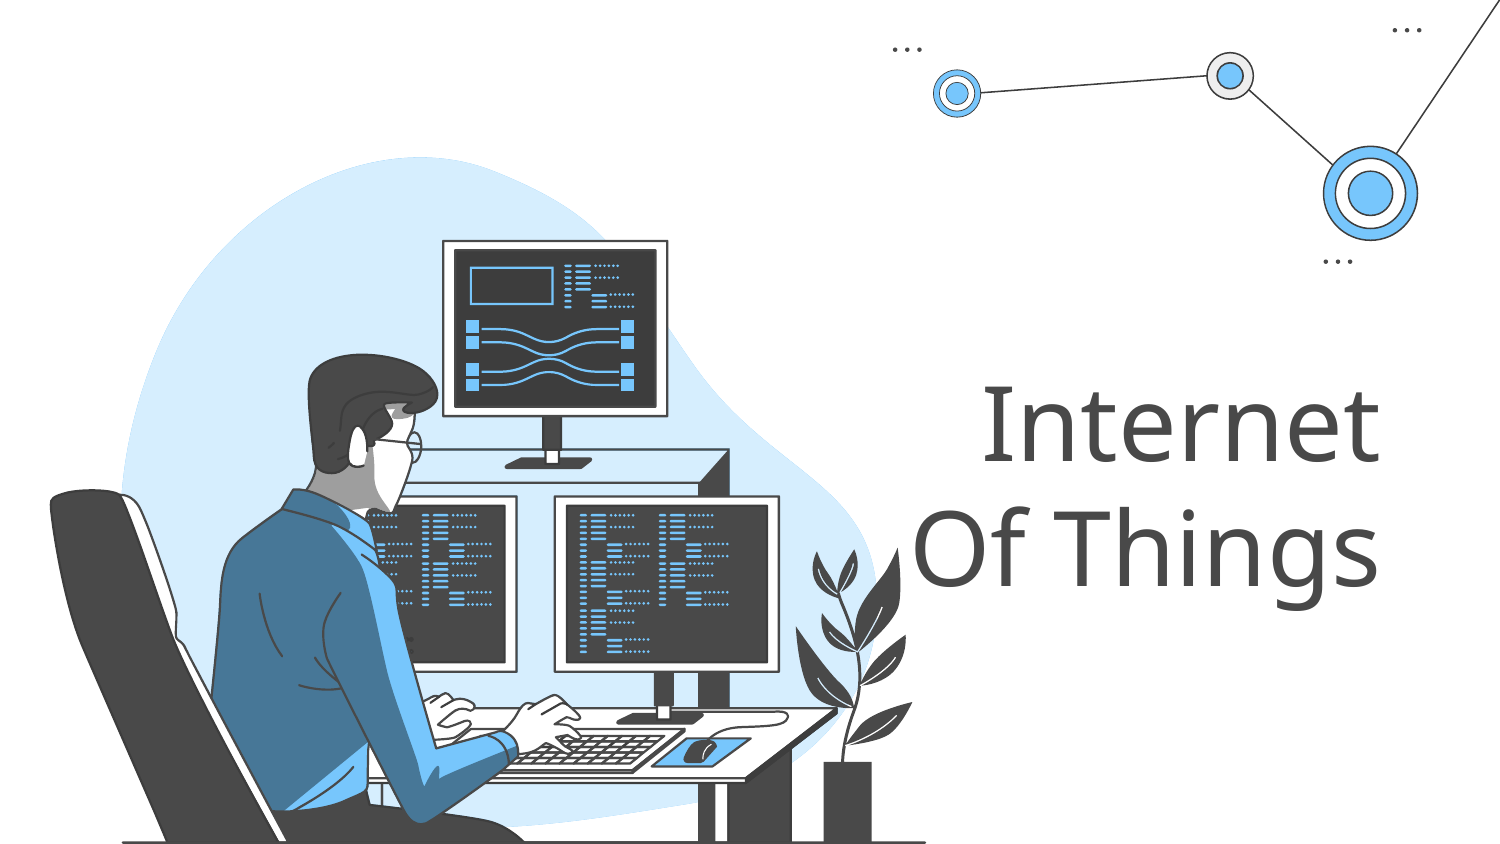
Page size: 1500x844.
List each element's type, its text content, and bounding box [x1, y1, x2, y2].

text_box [49, 157, 927, 844]
title Internet Of Things [932, 328, 1397, 623]
